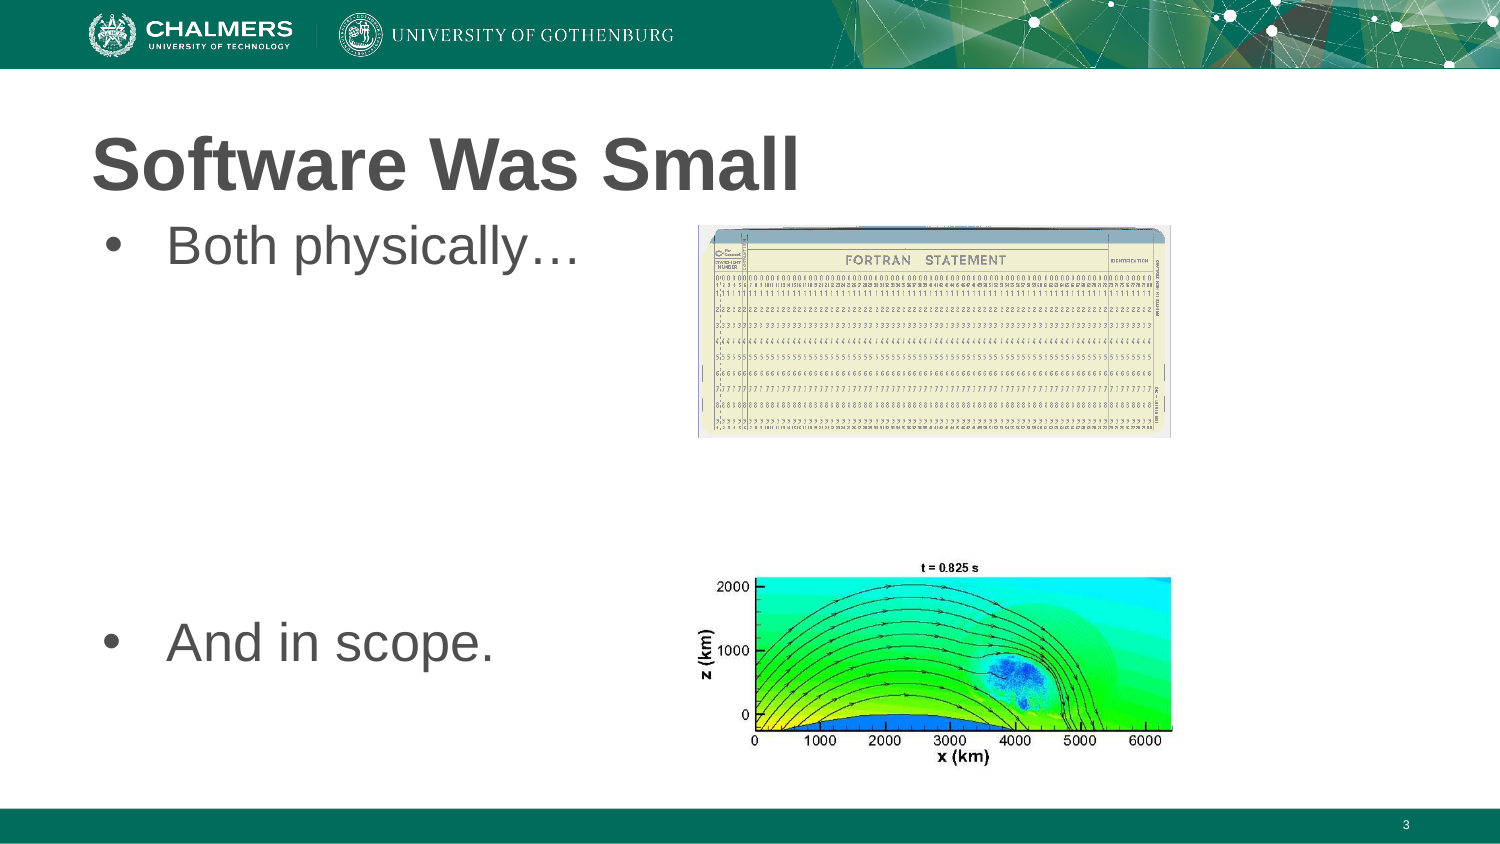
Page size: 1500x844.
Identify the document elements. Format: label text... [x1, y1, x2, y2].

list Both physically… And in scope. [76, 210, 1425, 782]
title Software Was Small [76, 100, 1425, 210]
picture [64, 0, 696, 85]
slide_number ‹#› [1074, 809, 1425, 844]
picture [697, 225, 1172, 438]
picture [759, 0, 1500, 68]
picture [690, 558, 1178, 771]
